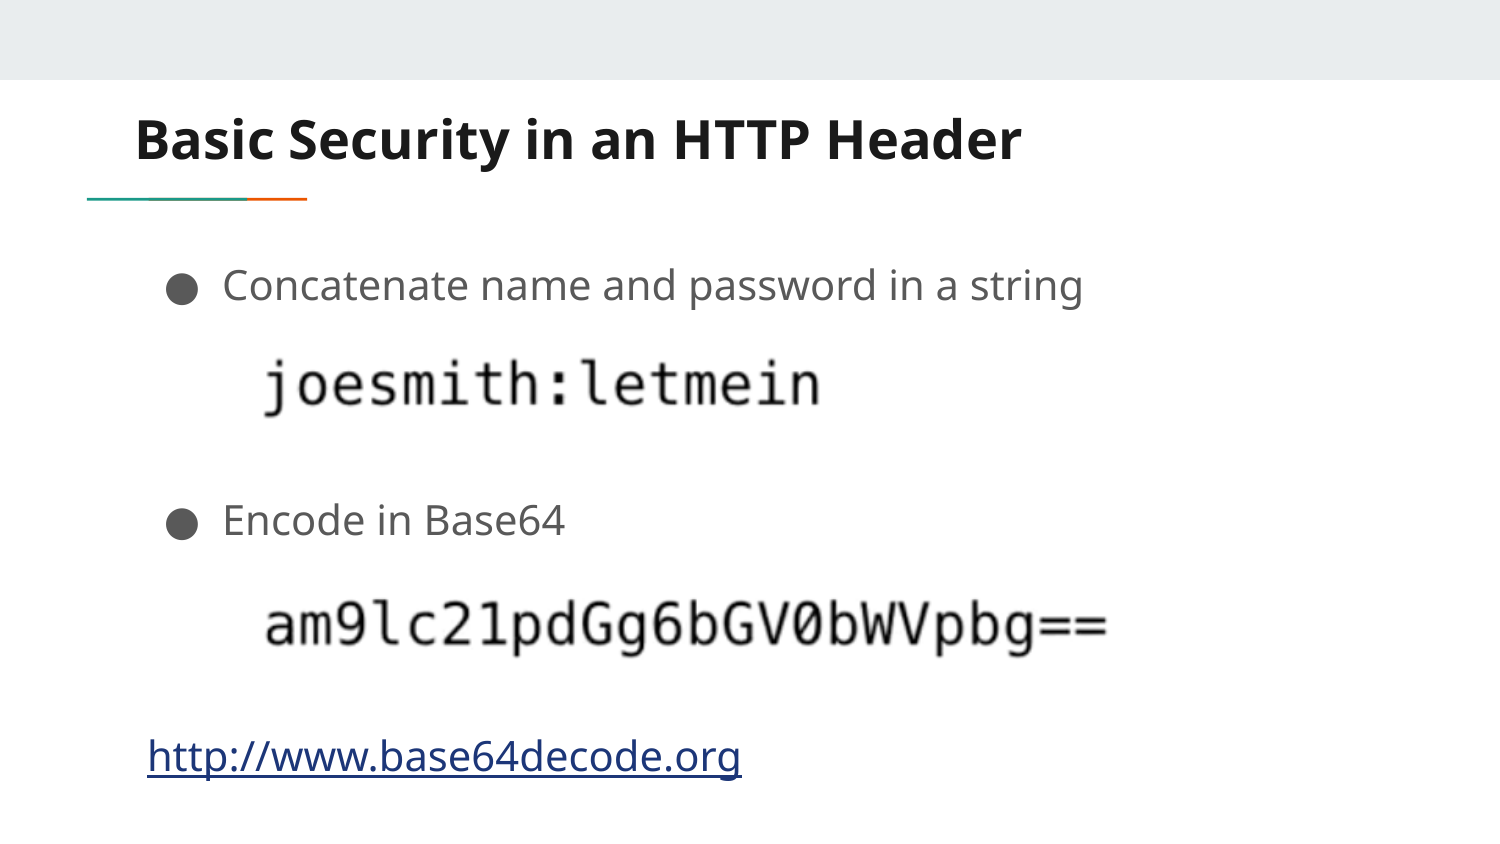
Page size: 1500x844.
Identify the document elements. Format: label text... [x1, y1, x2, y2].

picture [237, 543, 1160, 723]
title Basic Security in an HTTP Header [119, 89, 1381, 178]
picture [237, 337, 854, 460]
list Concatenate name and password in a string Encode in Base64 http://www.base64decode.org [132, 236, 1431, 782]
